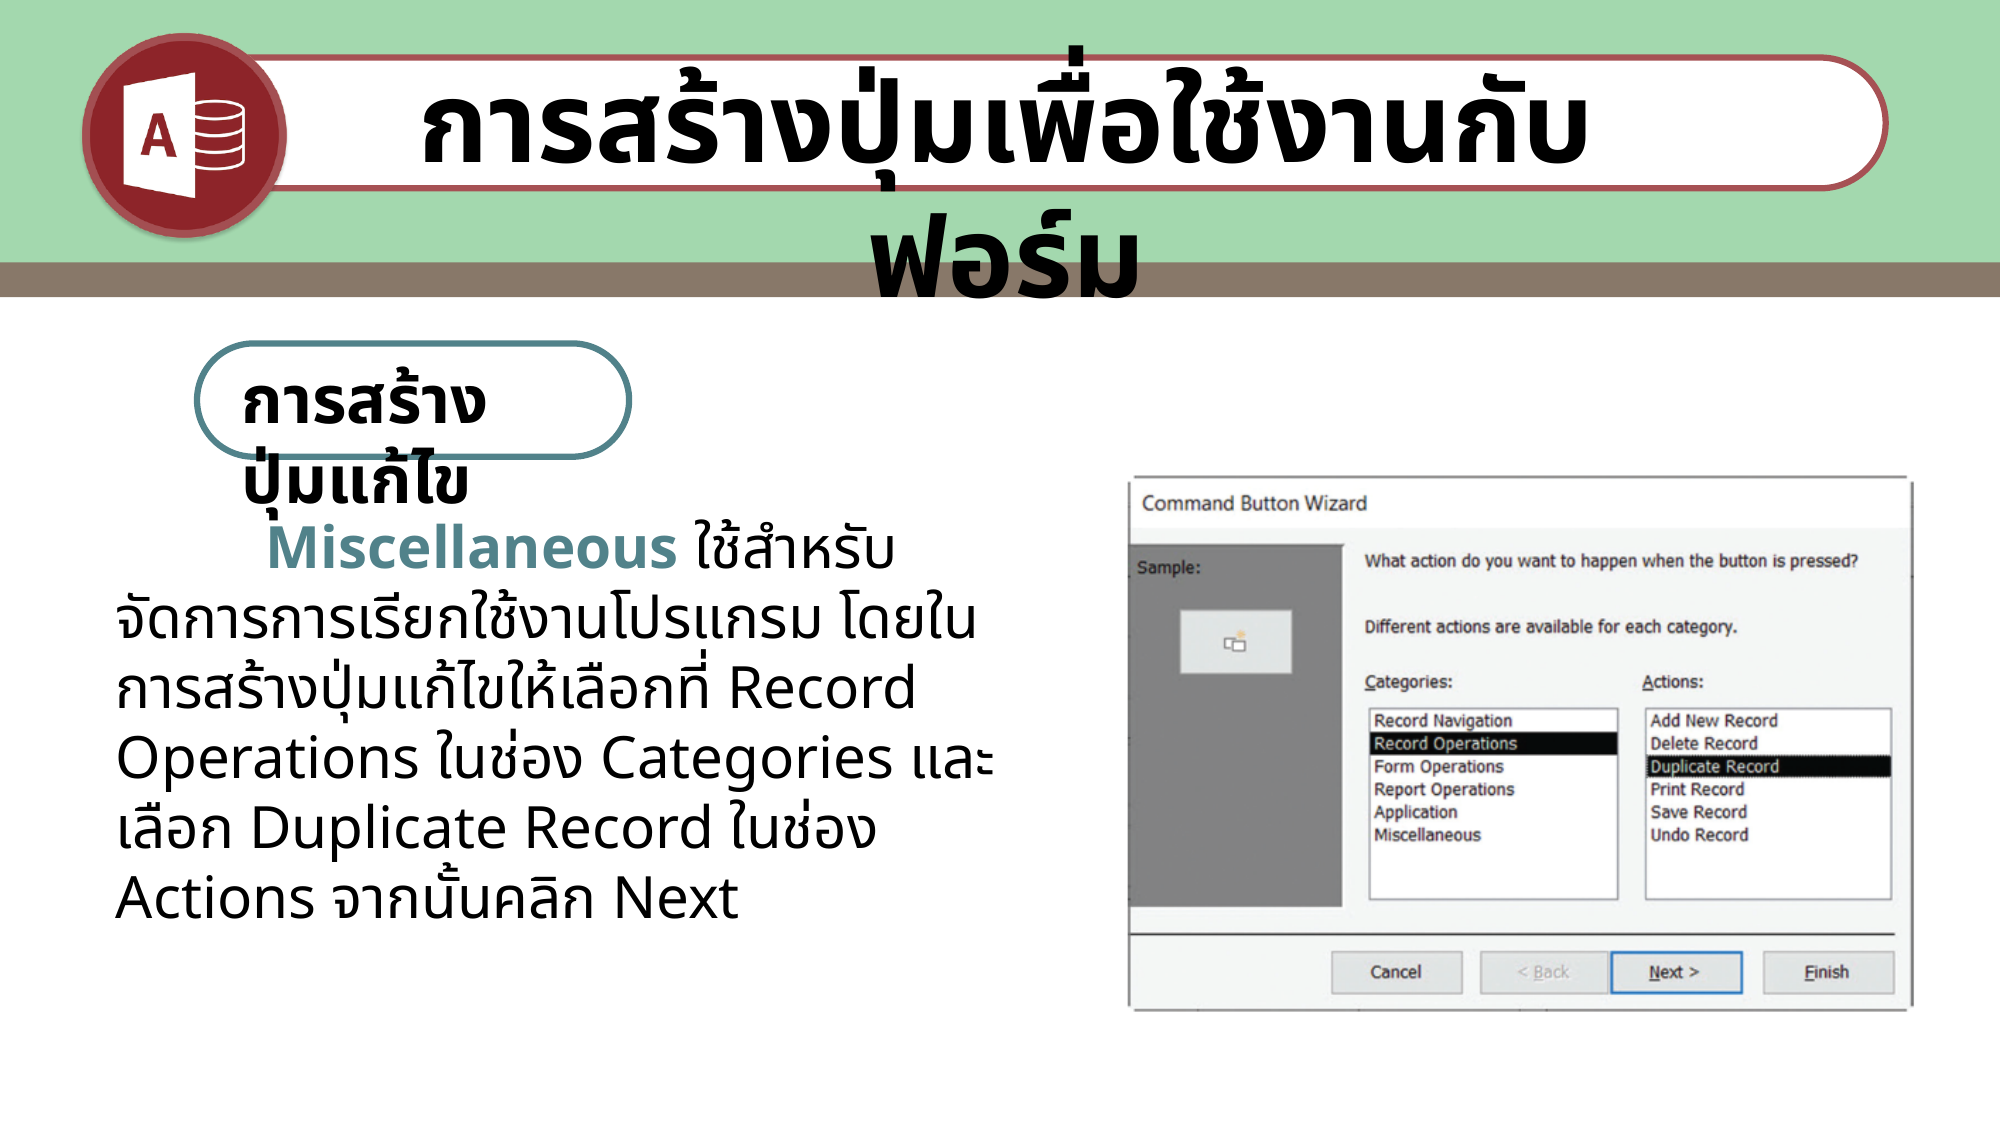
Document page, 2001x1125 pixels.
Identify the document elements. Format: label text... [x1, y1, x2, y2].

text_box การสร้างปุ่มแก้ไข [226, 349, 584, 525]
text_box [195, 342, 631, 457]
text_box [0, 0, 2000, 263]
text_box [969, 263, 991, 286]
text_box [1098, 263, 1120, 283]
text_box [1053, 263, 1109, 298]
text_box [989, 263, 1051, 298]
text_box [1122, 263, 2000, 298]
text_box [0, 263, 970, 298]
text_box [67, 18, 1886, 252]
picture [1111, 463, 1931, 1026]
text_box Miscellaneous ใช้สำหรับจัดการการเรียกใช้งานโปรแกรม โดยในการสร้างปุ่มแก้ไขให้เลือกที่ Record Operations ในช่อง Categories และเลือก Duplicate Record ในช่อง Actions จากนั้นคลิก Next [101, 502, 1066, 938]
